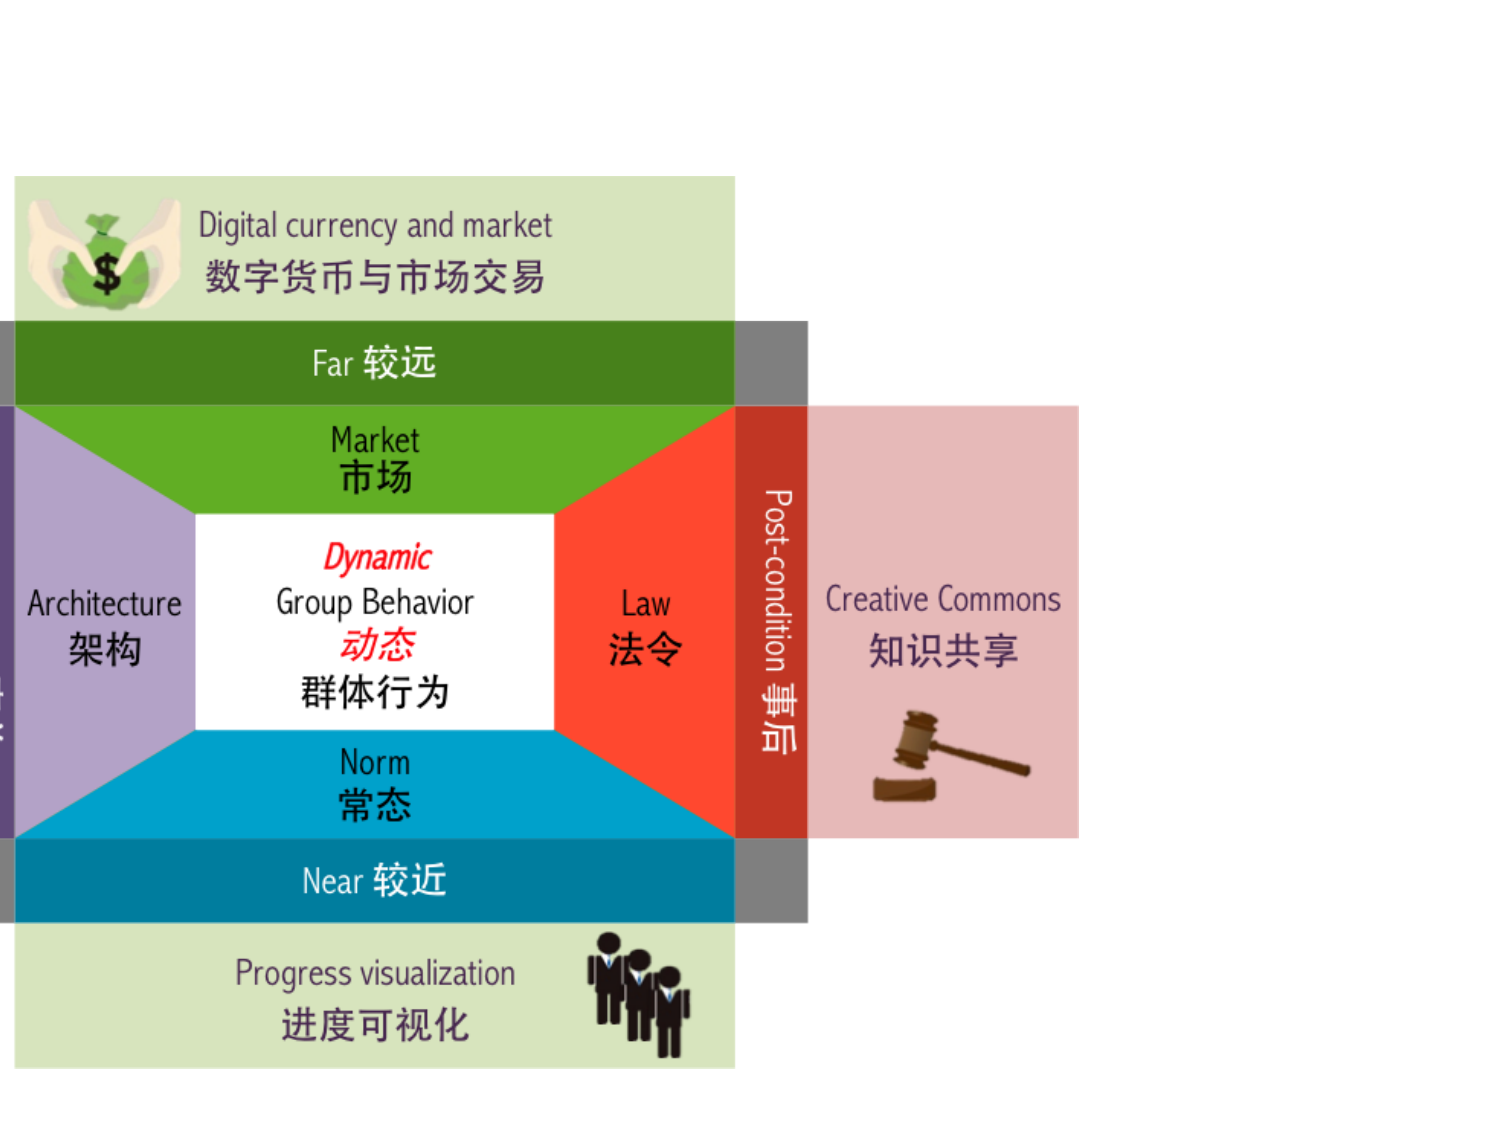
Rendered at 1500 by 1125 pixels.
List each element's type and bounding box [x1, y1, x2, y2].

list [0, 54, 1079, 1125]
